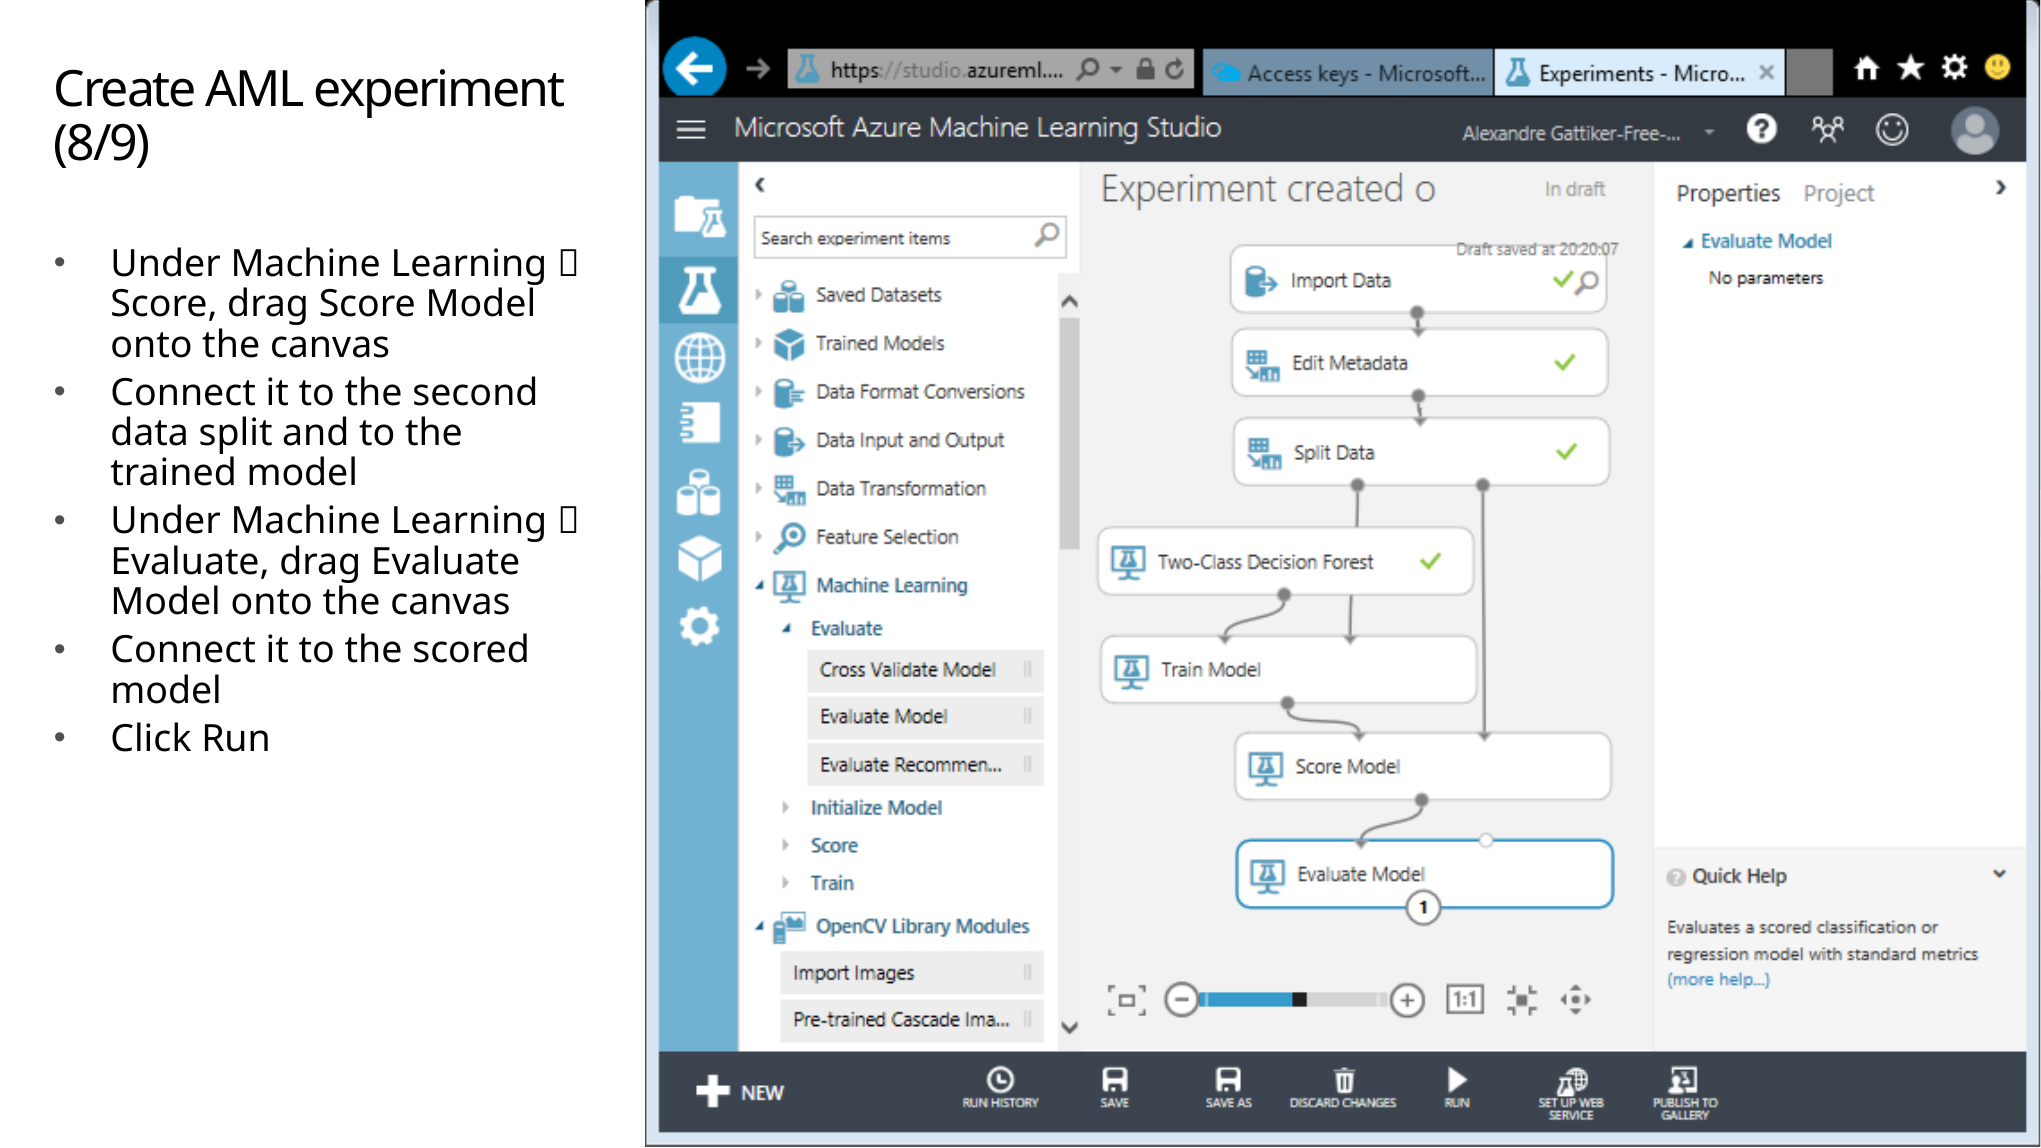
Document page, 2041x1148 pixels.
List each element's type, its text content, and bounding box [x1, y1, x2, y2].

list Under Machine Learning  Score, drag Score Model onto the canvas Connect it to the second data split and to the trained model Under Machine Learning  Evaluate, drag Evaluate Model onto the canvas Connect it to the scored model Click Run [30, 228, 616, 792]
picture [644, 0, 2041, 1148]
title Create AML experiment (8/9) [30, 48, 631, 189]
